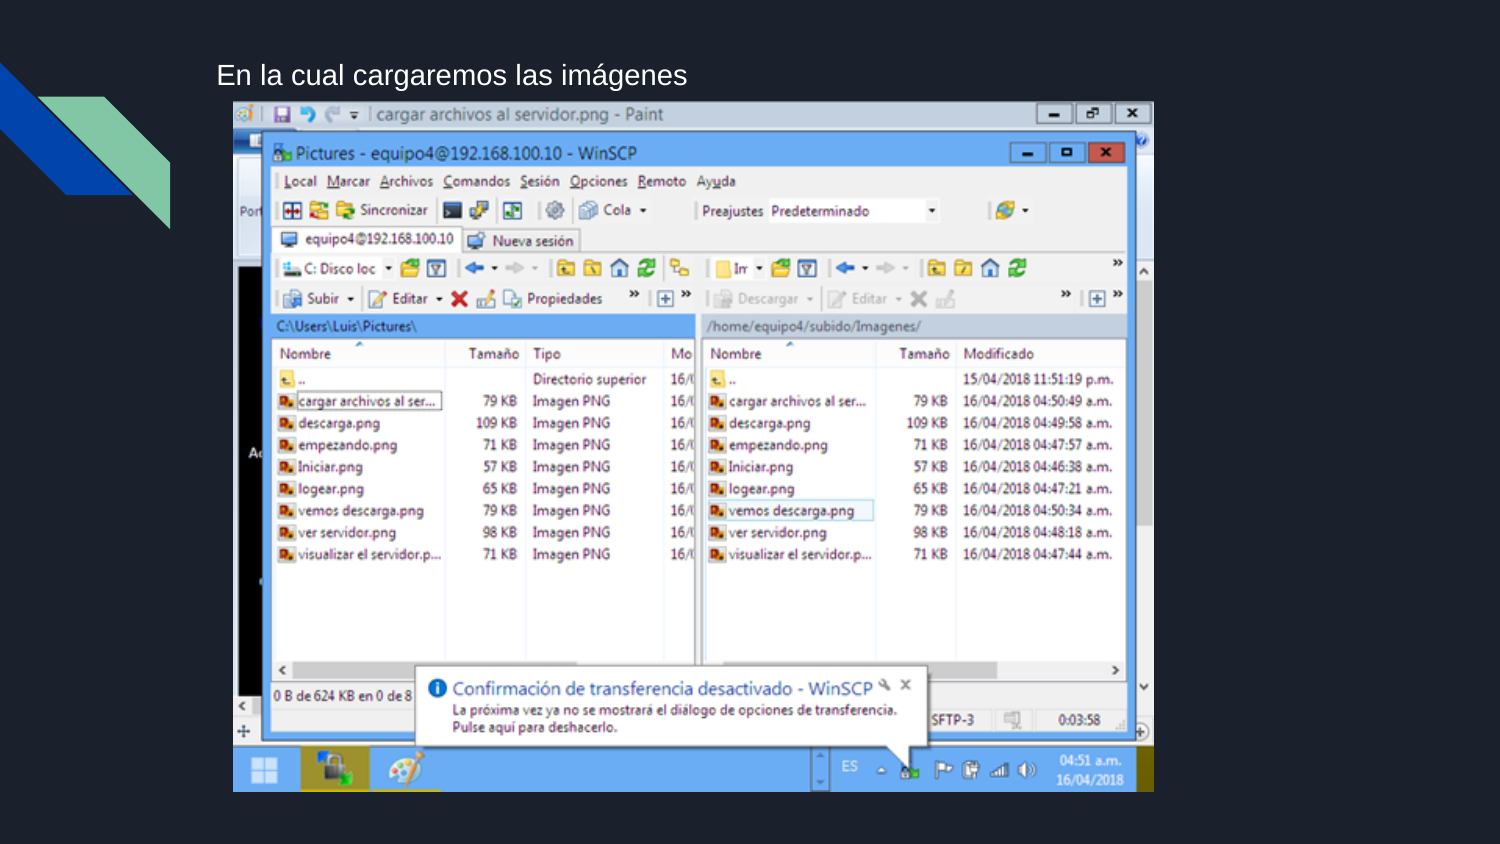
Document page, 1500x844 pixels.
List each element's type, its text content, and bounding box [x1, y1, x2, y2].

picture [232, 100, 1154, 793]
list En la cual cargaremos las imágenes [201, 35, 1356, 102]
